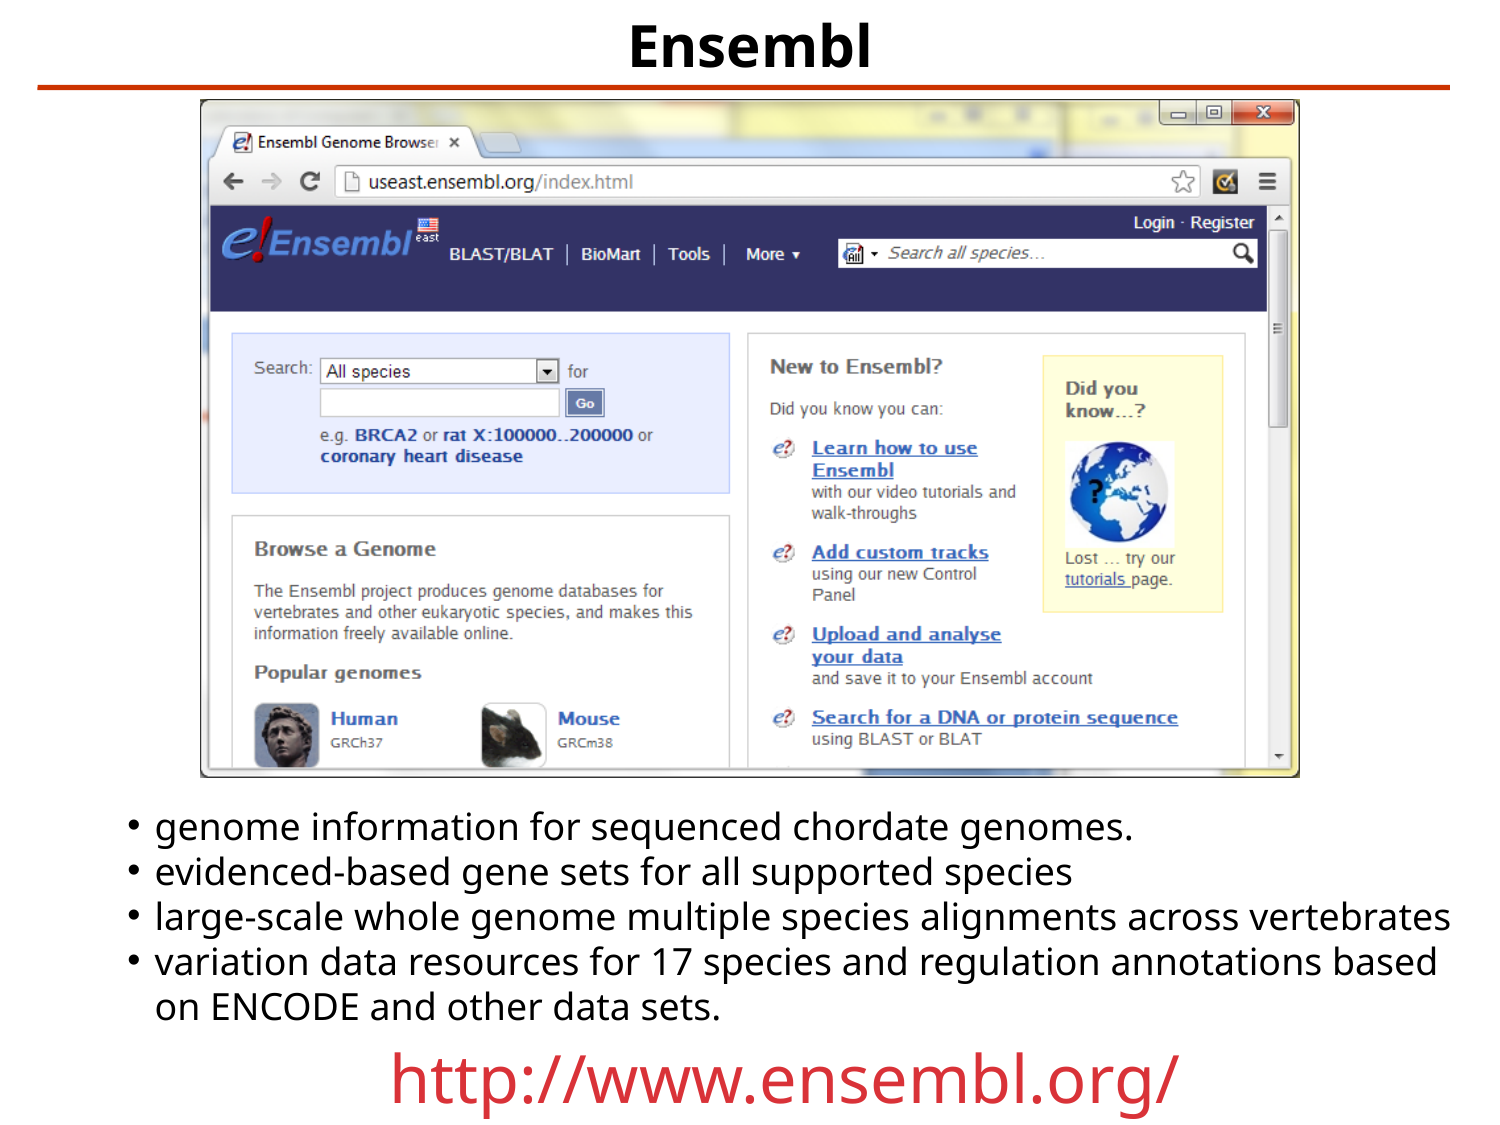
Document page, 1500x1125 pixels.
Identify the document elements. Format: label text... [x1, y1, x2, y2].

text_box http://www.ensembl.org/ [374, 1035, 1196, 1124]
picture [199, 99, 1301, 779]
text_box genome information for sequenced chordate genomes. evidenced-based gene sets for all supported species large-scale whole genome multiple species alignments across vertebrates variation data resources for 17 species and regulation annotations based on ENCODE and other data sets. [112, 795, 1475, 1035]
title Ensembl [112, 0, 1388, 87]
